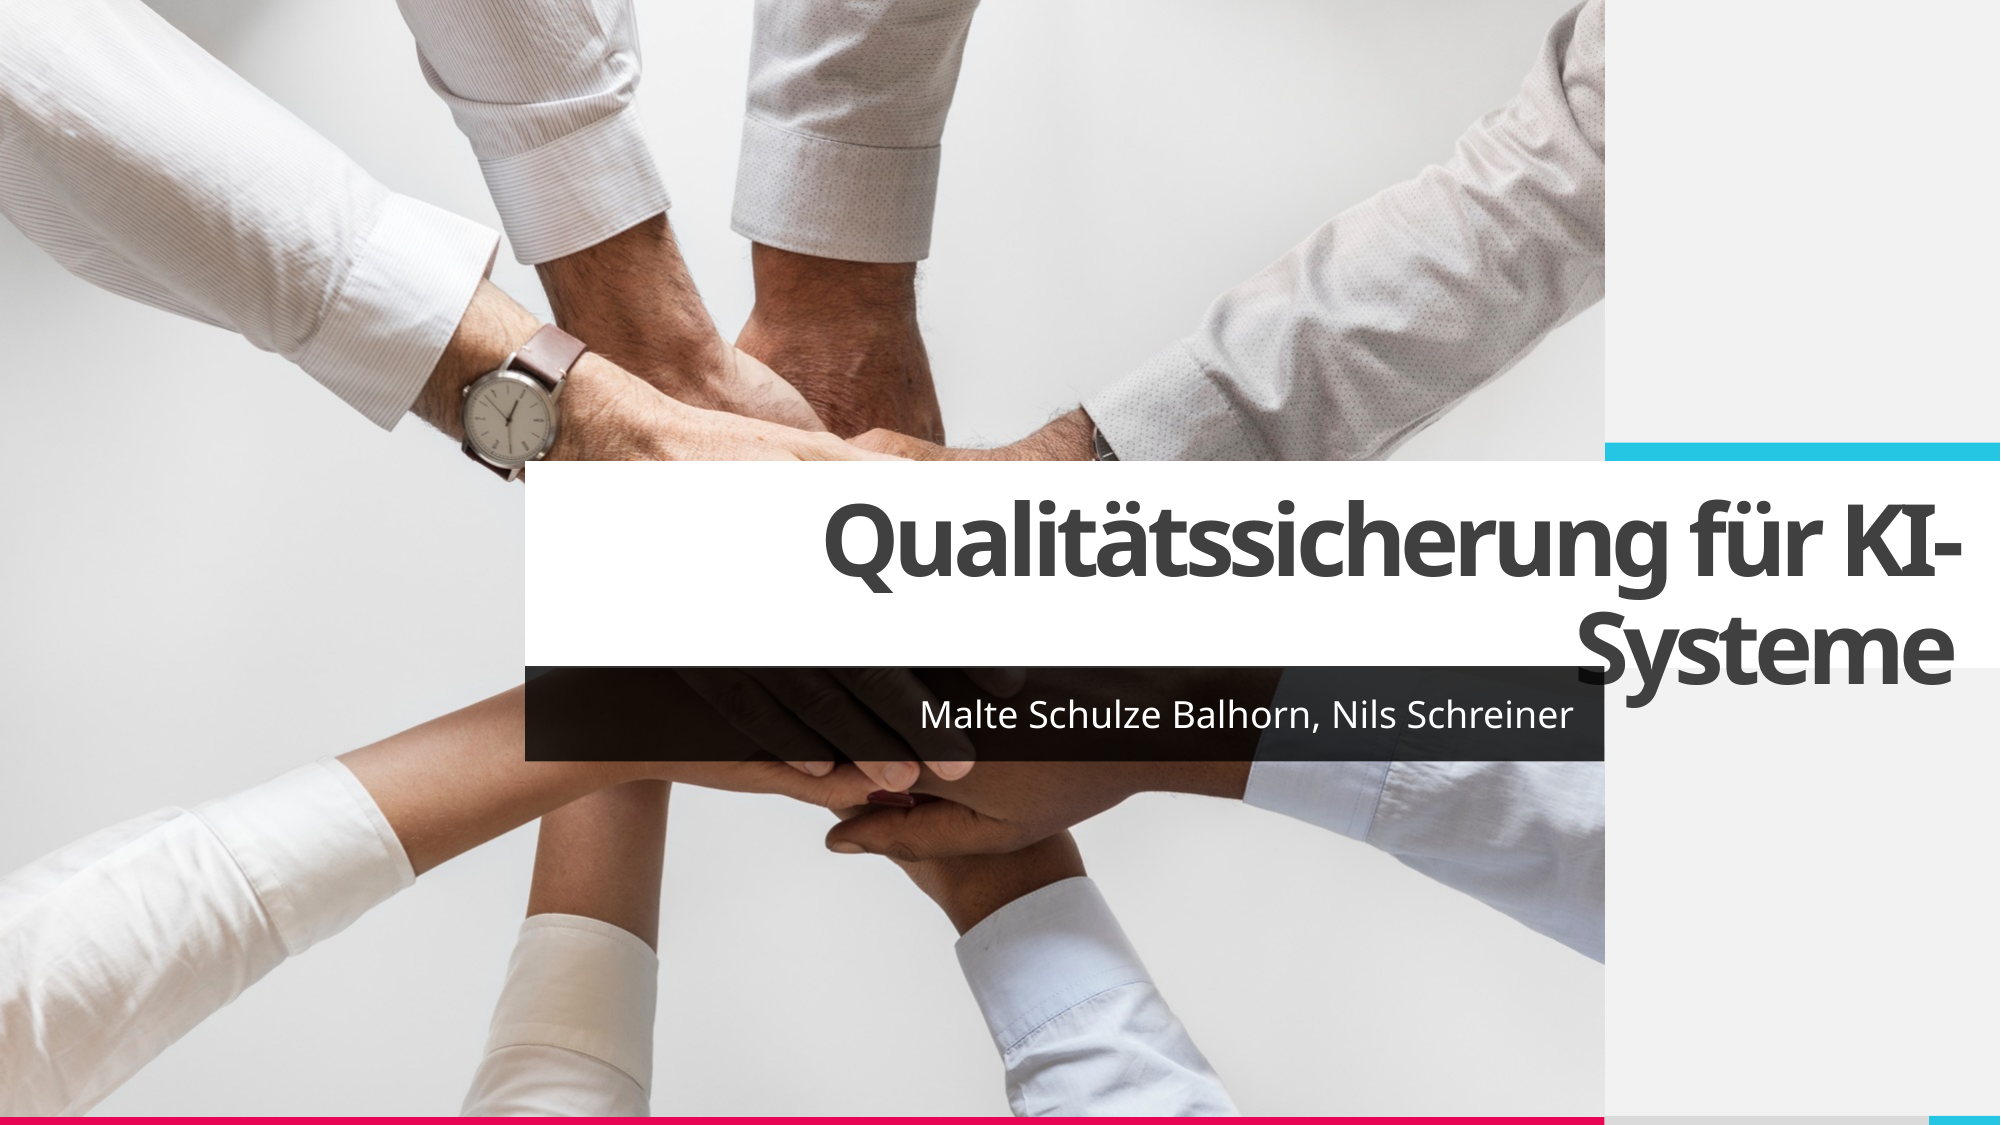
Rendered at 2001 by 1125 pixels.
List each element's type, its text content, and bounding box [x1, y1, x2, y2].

picture [0, 0, 1605, 1117]
title Qualitätssicherung für KI-Systeme [1605, 461, 2000, 668]
